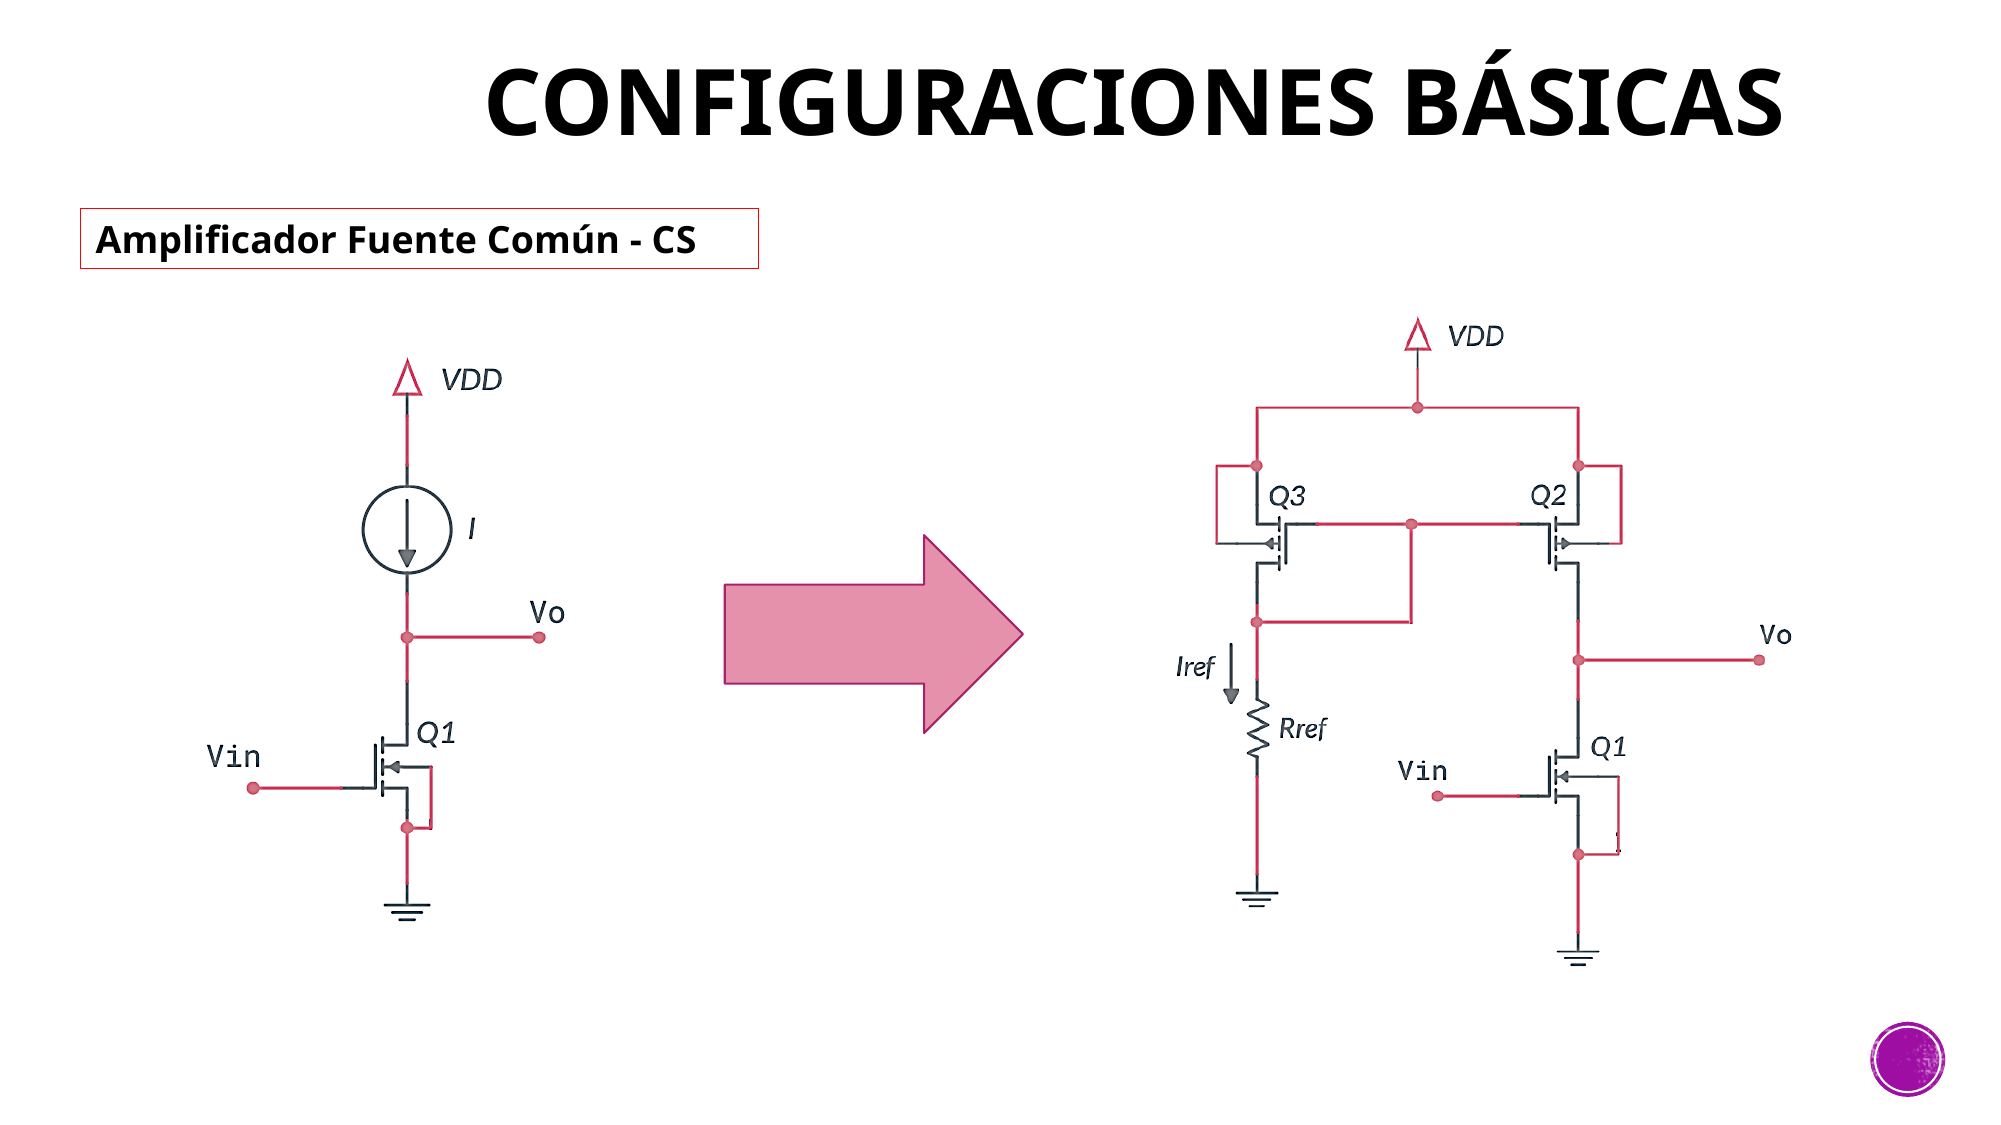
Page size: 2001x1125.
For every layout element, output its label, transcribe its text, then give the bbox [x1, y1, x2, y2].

text_box [723, 534, 1024, 735]
picture [193, 338, 573, 930]
picture [1175, 294, 1807, 974]
text_box Amplificador Fuente Común - CS [80, 208, 759, 269]
title CONFIGURACIONES BÁSICAS [174, 48, 1825, 163]
